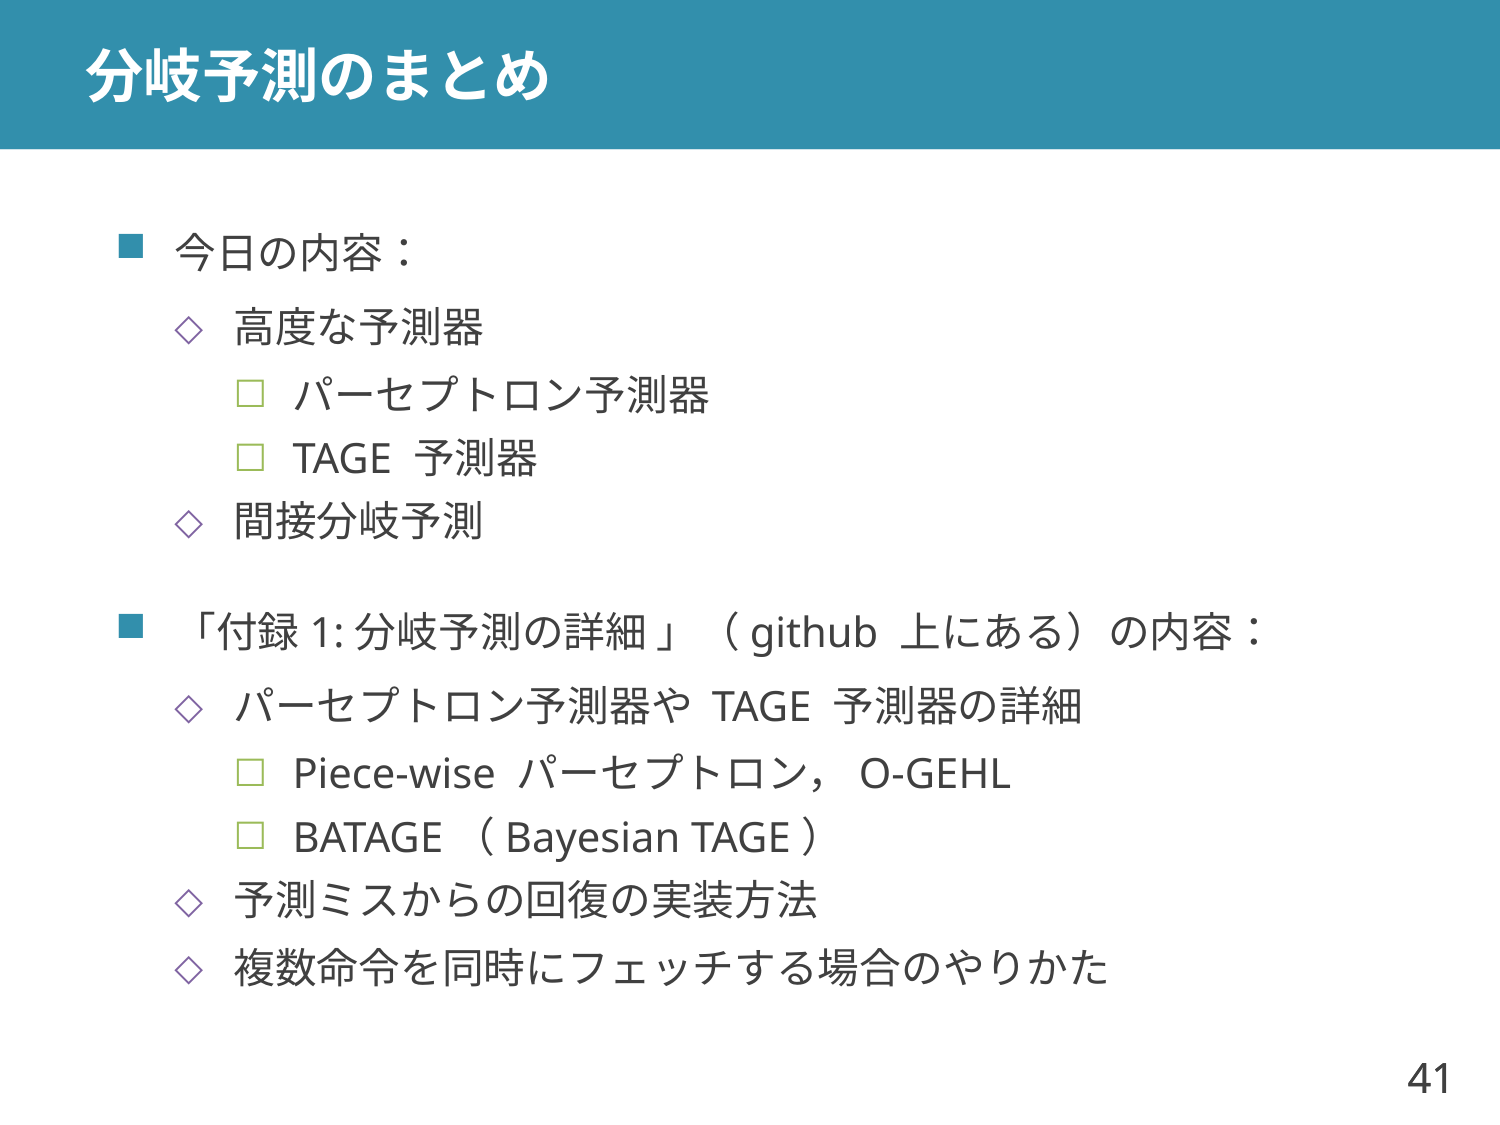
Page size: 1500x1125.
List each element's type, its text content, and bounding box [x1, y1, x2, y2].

list 今日の内容： 高度な予測器 パーセプトロン予測器 TAGE 予測器 間接分岐予測 「付録1:分岐予測の詳細 」（github 上にある）の内容： パーセプトロン予測器や TAGE 予測器の詳細 Piece-wise パーセプトロン，O-GEHL BATAGE（Bayesian TAGE） 予測ミスからの回復の実装方法 複数命令を同時にフェッチする場合のやりかた [100, 178, 1459, 1036]
title 分岐予測のまとめ [70, 0, 1500, 150]
